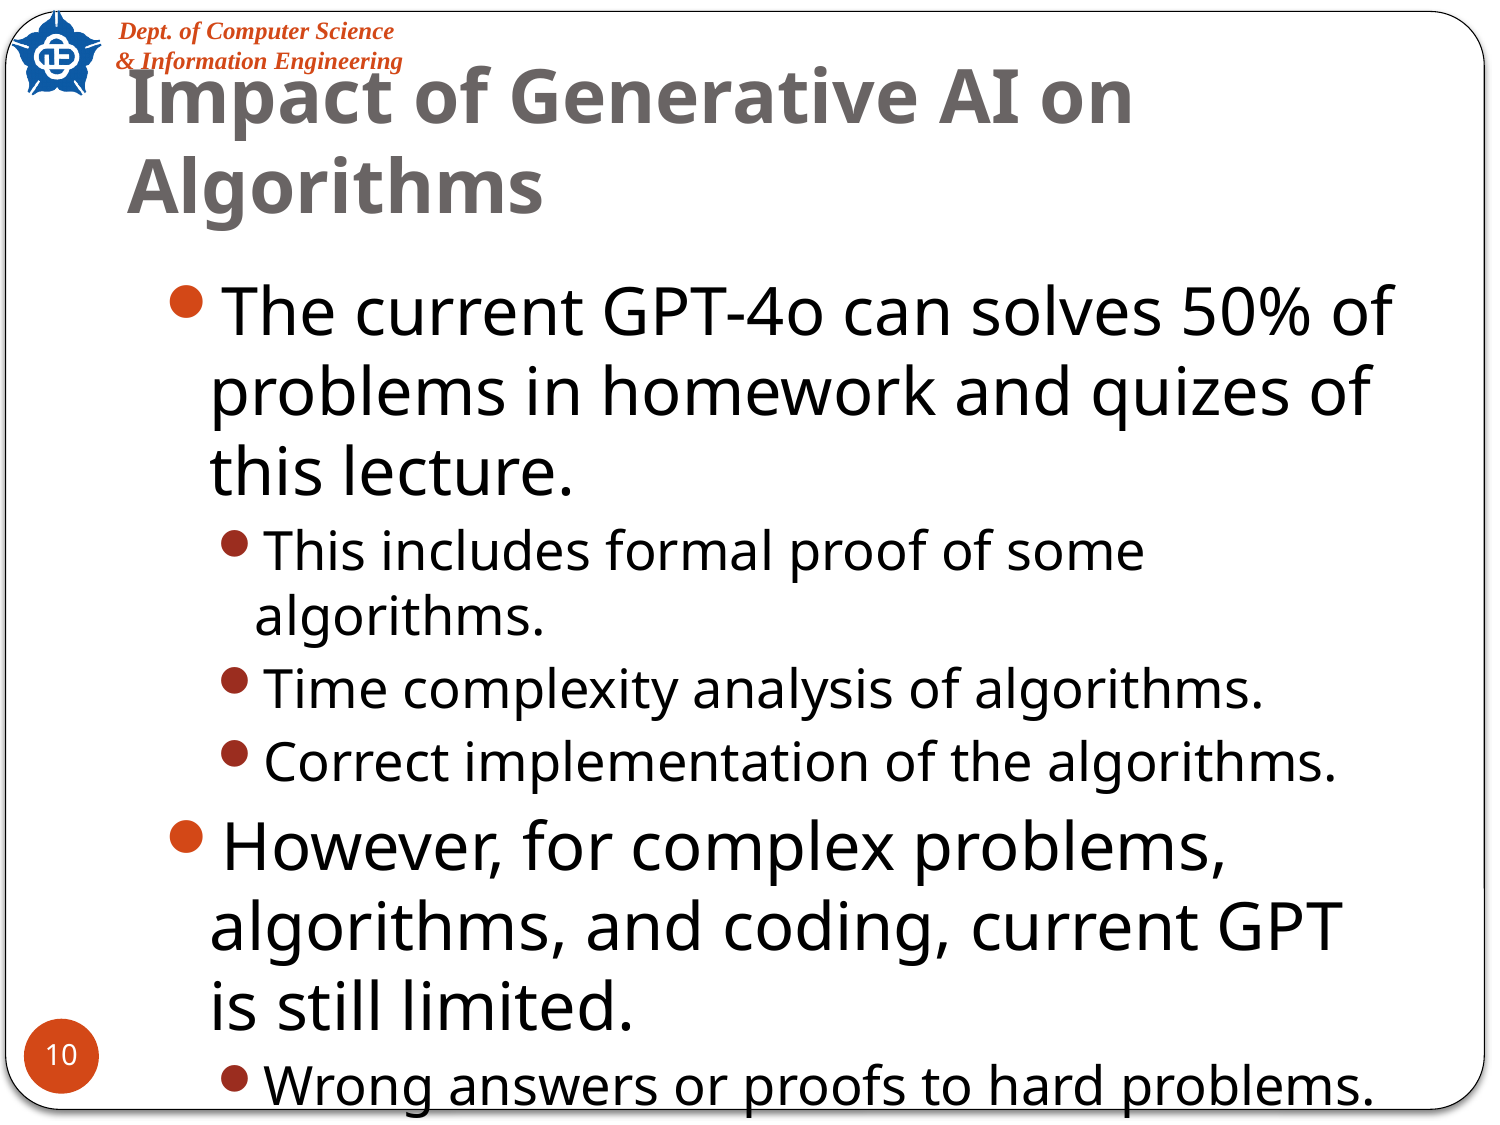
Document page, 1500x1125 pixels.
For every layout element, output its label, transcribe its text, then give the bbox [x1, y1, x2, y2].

picture [0, 0, 113, 103]
slide_number 10 [23, 1018, 99, 1094]
list The current GPT-4o can solves 50% of problems in homework and quizes of this lecture. This includes formal proof of some algorithms. Time complexity analysis of algorithms. Correct implementation of the algorithms. However, for complex problems, algorithms, and coding, current GPT is still limited. Wrong answers or proofs to hard problems. 95% of its implementation is correct but still buggy. You have to understand every line of code to debug. [149, 261, 1426, 1071]
title Impact of Generative AI on Algorithms [111, 76, 1426, 244]
